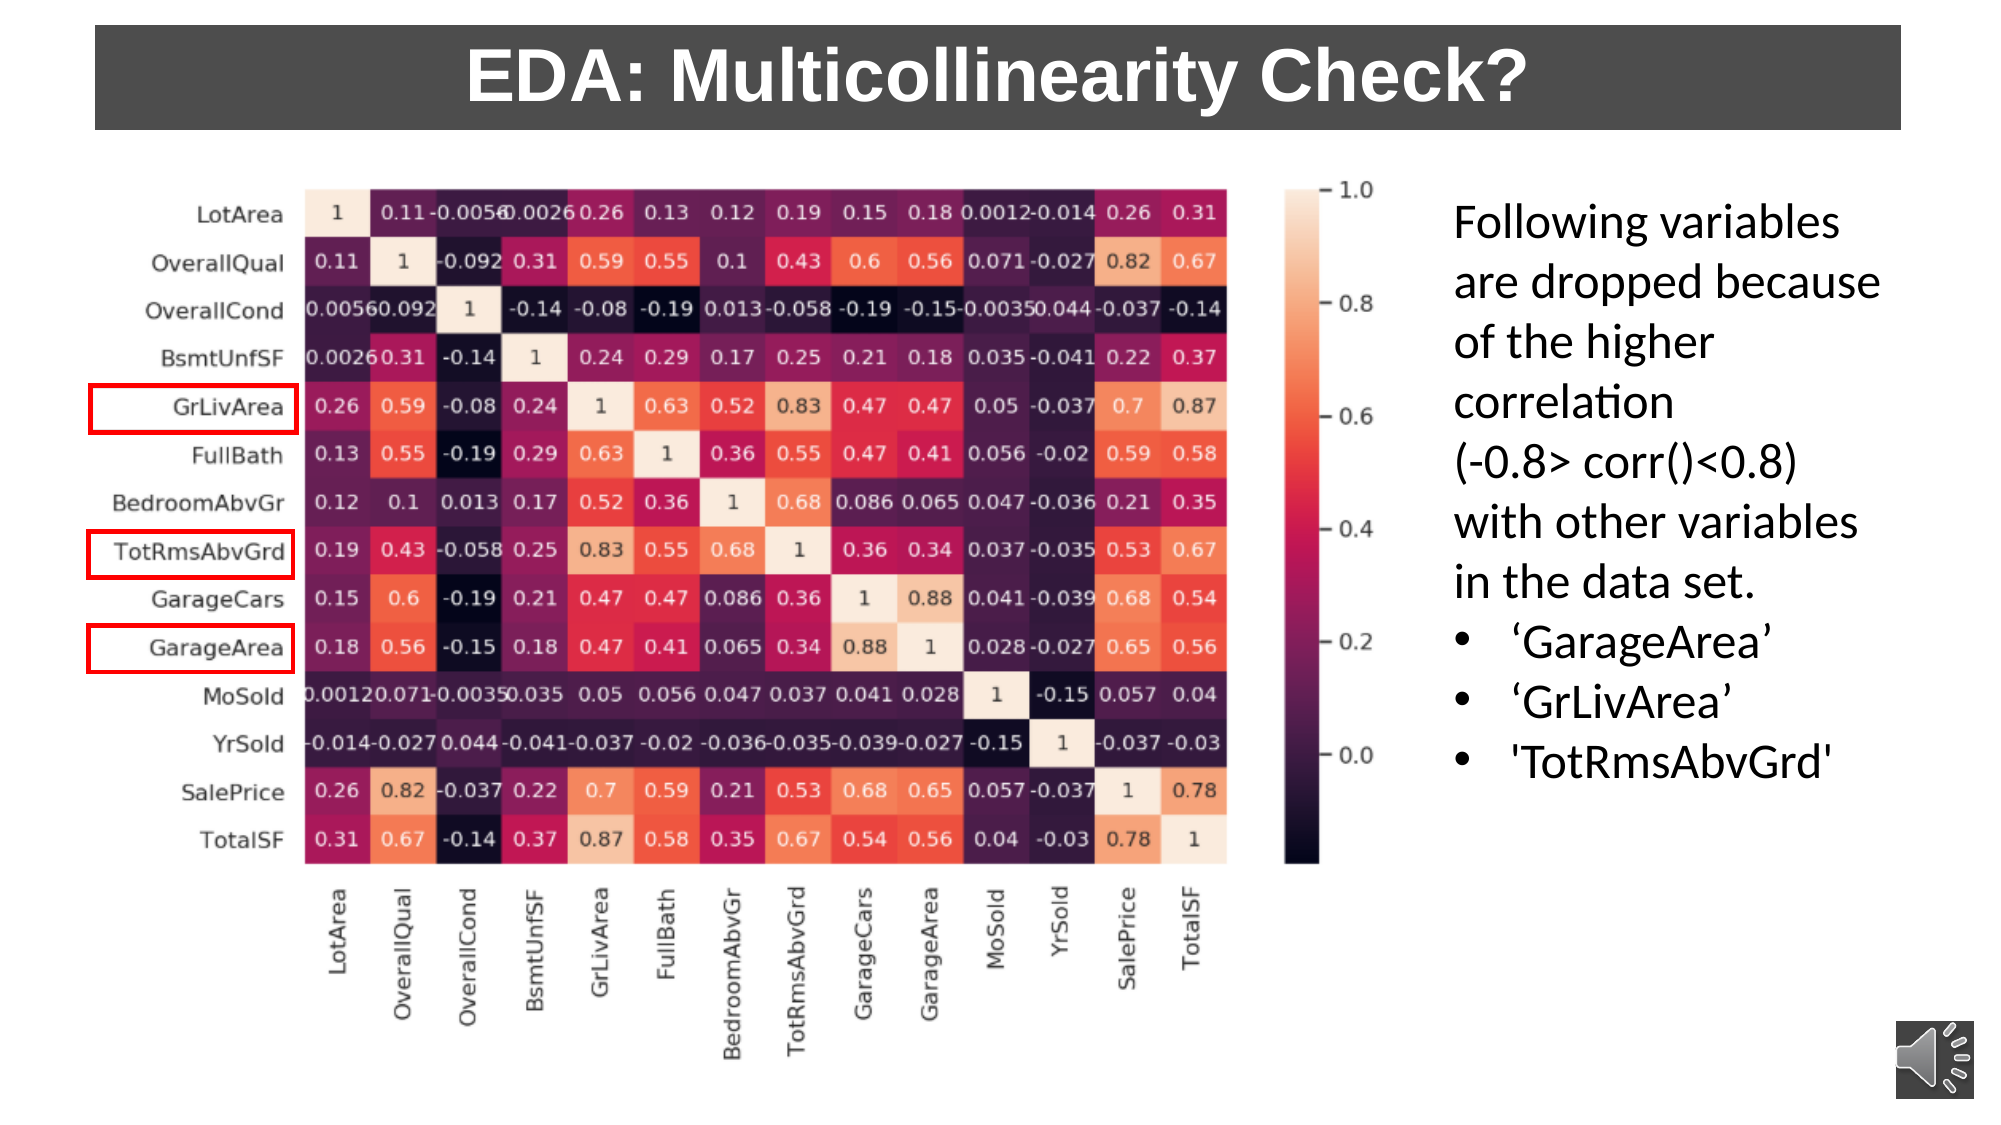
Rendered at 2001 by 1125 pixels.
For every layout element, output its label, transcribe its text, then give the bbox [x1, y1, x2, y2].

picture [1894, 1019, 1975, 1100]
picture [84, 156, 1407, 1095]
text_box EDA: Multicollinearity Check? [84, 15, 1912, 140]
text_box Following variables are dropped because of the higher correlation (-0.8> corr()<0.8) with other variables in the data set. ‘GarageArea’ ‘GrLivArea’ 'TotRmsAbvGrd' [1438, 180, 1912, 796]
